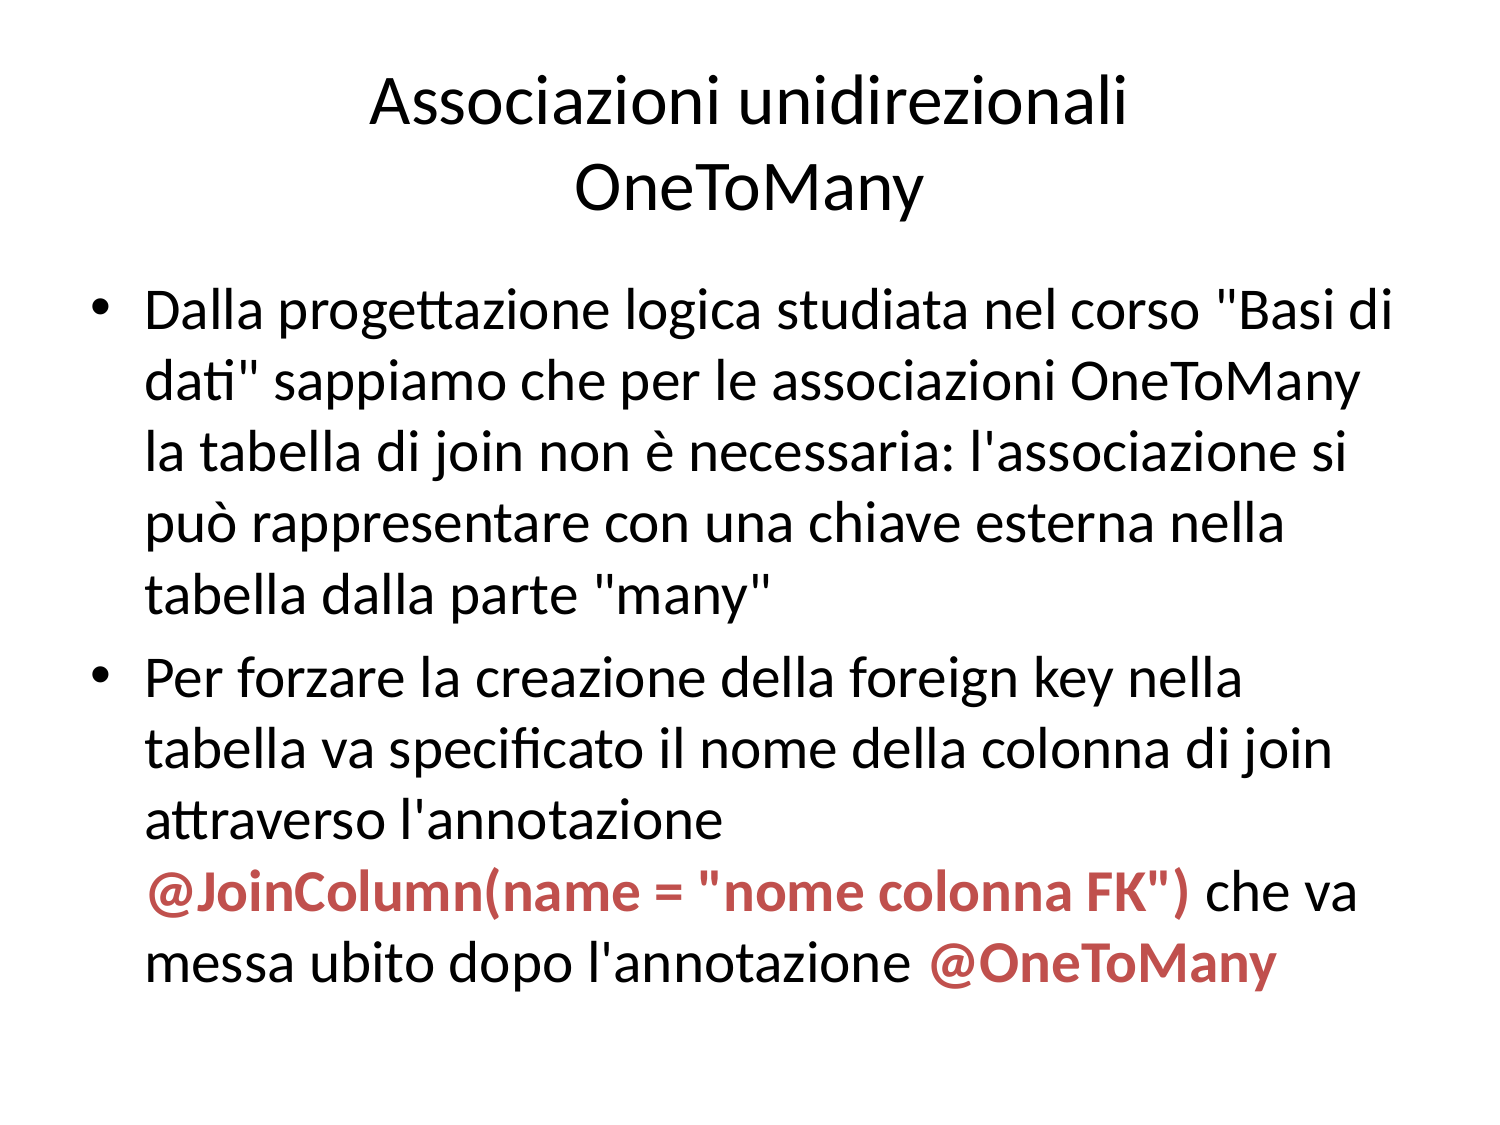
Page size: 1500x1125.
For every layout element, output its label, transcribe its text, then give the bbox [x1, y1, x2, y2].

title Associazioni unidirezionali OneToMany [75, 45, 1425, 233]
list Dalla progettazione logica studiata nel corso "Basi di dati" sappiamo che per le associazioni OneToMany la tabella di join non è necessaria: l'associazione si può rappresentare con una chiave esterna nella tabella dalla parte "many" Per forzare la creazione della foreign key nella tabella va specificato il nome della colonna di join attraverso l'annotazione @JoinColumn(name = "nome colonna FK") che va messa ubito dopo l'annotazione @OneToMany [75, 262, 1425, 1005]
